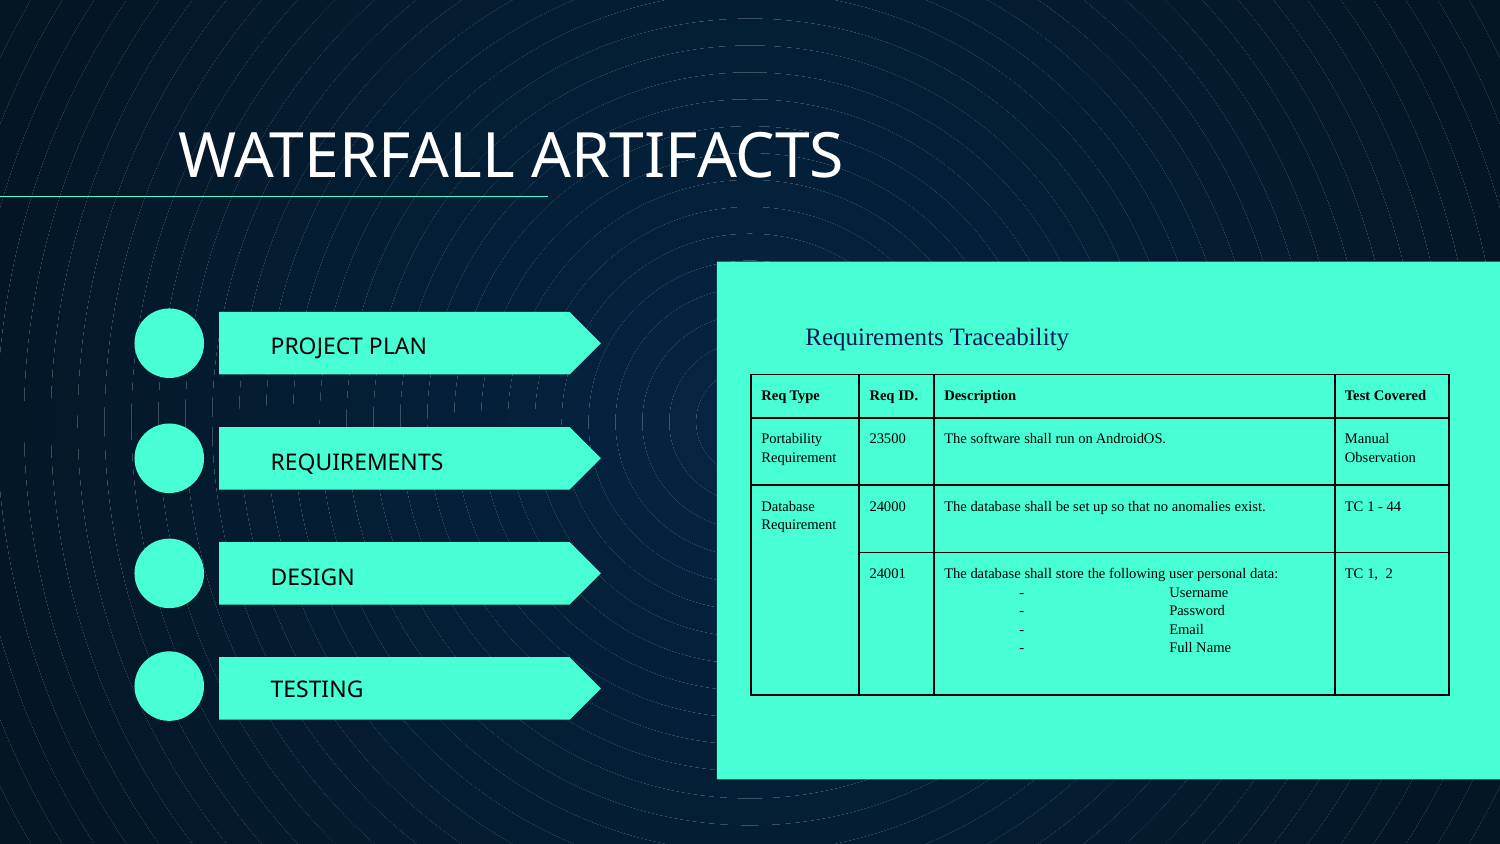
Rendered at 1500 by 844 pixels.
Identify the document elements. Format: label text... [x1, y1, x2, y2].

table_header Req Type [752, 375, 858, 417]
table_cell 23500 [860, 419, 933, 484]
title DESIGN [255, 572, 597, 605]
text_box [219, 311, 601, 375]
table_cell Portability Requirement [752, 419, 858, 484]
table_cell 24001 [860, 553, 933, 694]
table_header Description [935, 375, 1334, 417]
table_cell 24000 [860, 486, 933, 552]
text_box [219, 542, 601, 605]
title TESTING [255, 685, 597, 718]
text_box [219, 427, 601, 490]
table_cell Database Requirement [752, 486, 858, 694]
text_box [134, 308, 205, 379]
text_box Requirements Traceability [716, 261, 1500, 780]
text_box [134, 538, 205, 609]
table_cell Manual Observation [1336, 419, 1448, 484]
table_cell TC 1 - 44 [1336, 486, 1448, 552]
table_cell The database shall be set up so that no anomalies exist. [935, 486, 1334, 552]
title REQUIREMENTS [255, 457, 597, 490]
text_box [219, 657, 601, 720]
table_cell The database shall store the following user personal data: - Username - Password - Email - Full Name [935, 553, 1334, 694]
table_cell The software shall run on AndroidOS. [935, 419, 1334, 484]
text_box [134, 651, 205, 721]
title PROJECT PLAN [255, 342, 597, 375]
table_header Req ID. [860, 375, 933, 417]
table_header Test Covered [1336, 375, 1448, 417]
text_box [134, 423, 205, 494]
title WATERFALL ARTIFACTS [163, 105, 1449, 206]
table_cell TC 1, 2 [1336, 553, 1448, 694]
